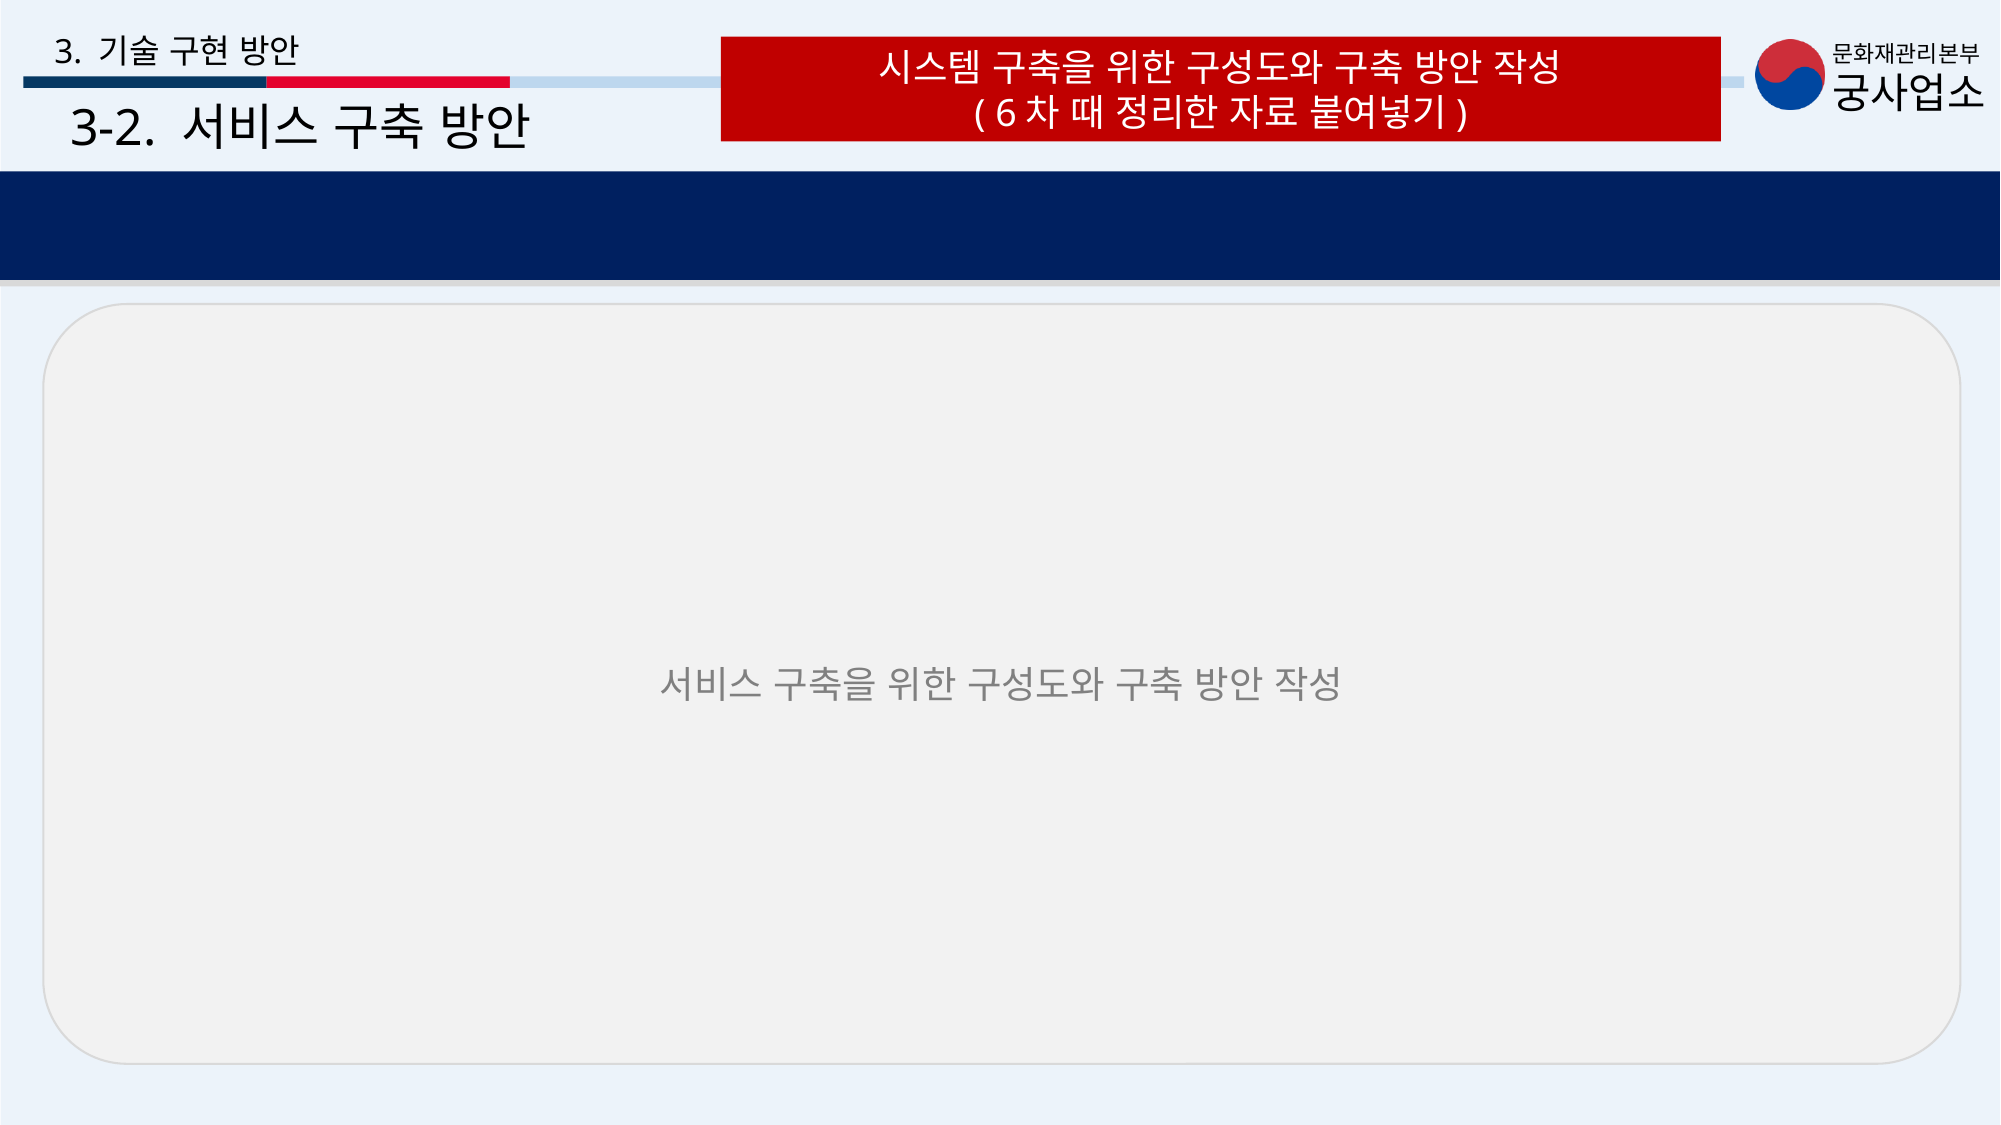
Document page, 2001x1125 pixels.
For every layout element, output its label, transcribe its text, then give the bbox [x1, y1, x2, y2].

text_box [0, 171, 2000, 287]
text_box 시스템 구축을 위한 구성도와 구축 방안 작성 ( 6차 때 정리한 자료 붙여넣기) [720, 88, 1721, 142]
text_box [23, 76, 1745, 88]
text_box 3. 기술 구현 방안 [39, 22, 502, 76]
text_box [0, 0, 2000, 171]
text_box 서비스 구축을 위한 구성도와 구축 방안 작성 [42, 302, 1962, 1065]
text_box 시스템 구축을 위한 구성도와 구축 방안 작성 ( 6차 때 정리한 자료 붙여넣기) [720, 36, 1721, 76]
text_box [0, 287, 2000, 1125]
text_box 3-2. 서비스 구축 방안 [55, 88, 807, 164]
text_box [1755, 32, 2000, 126]
